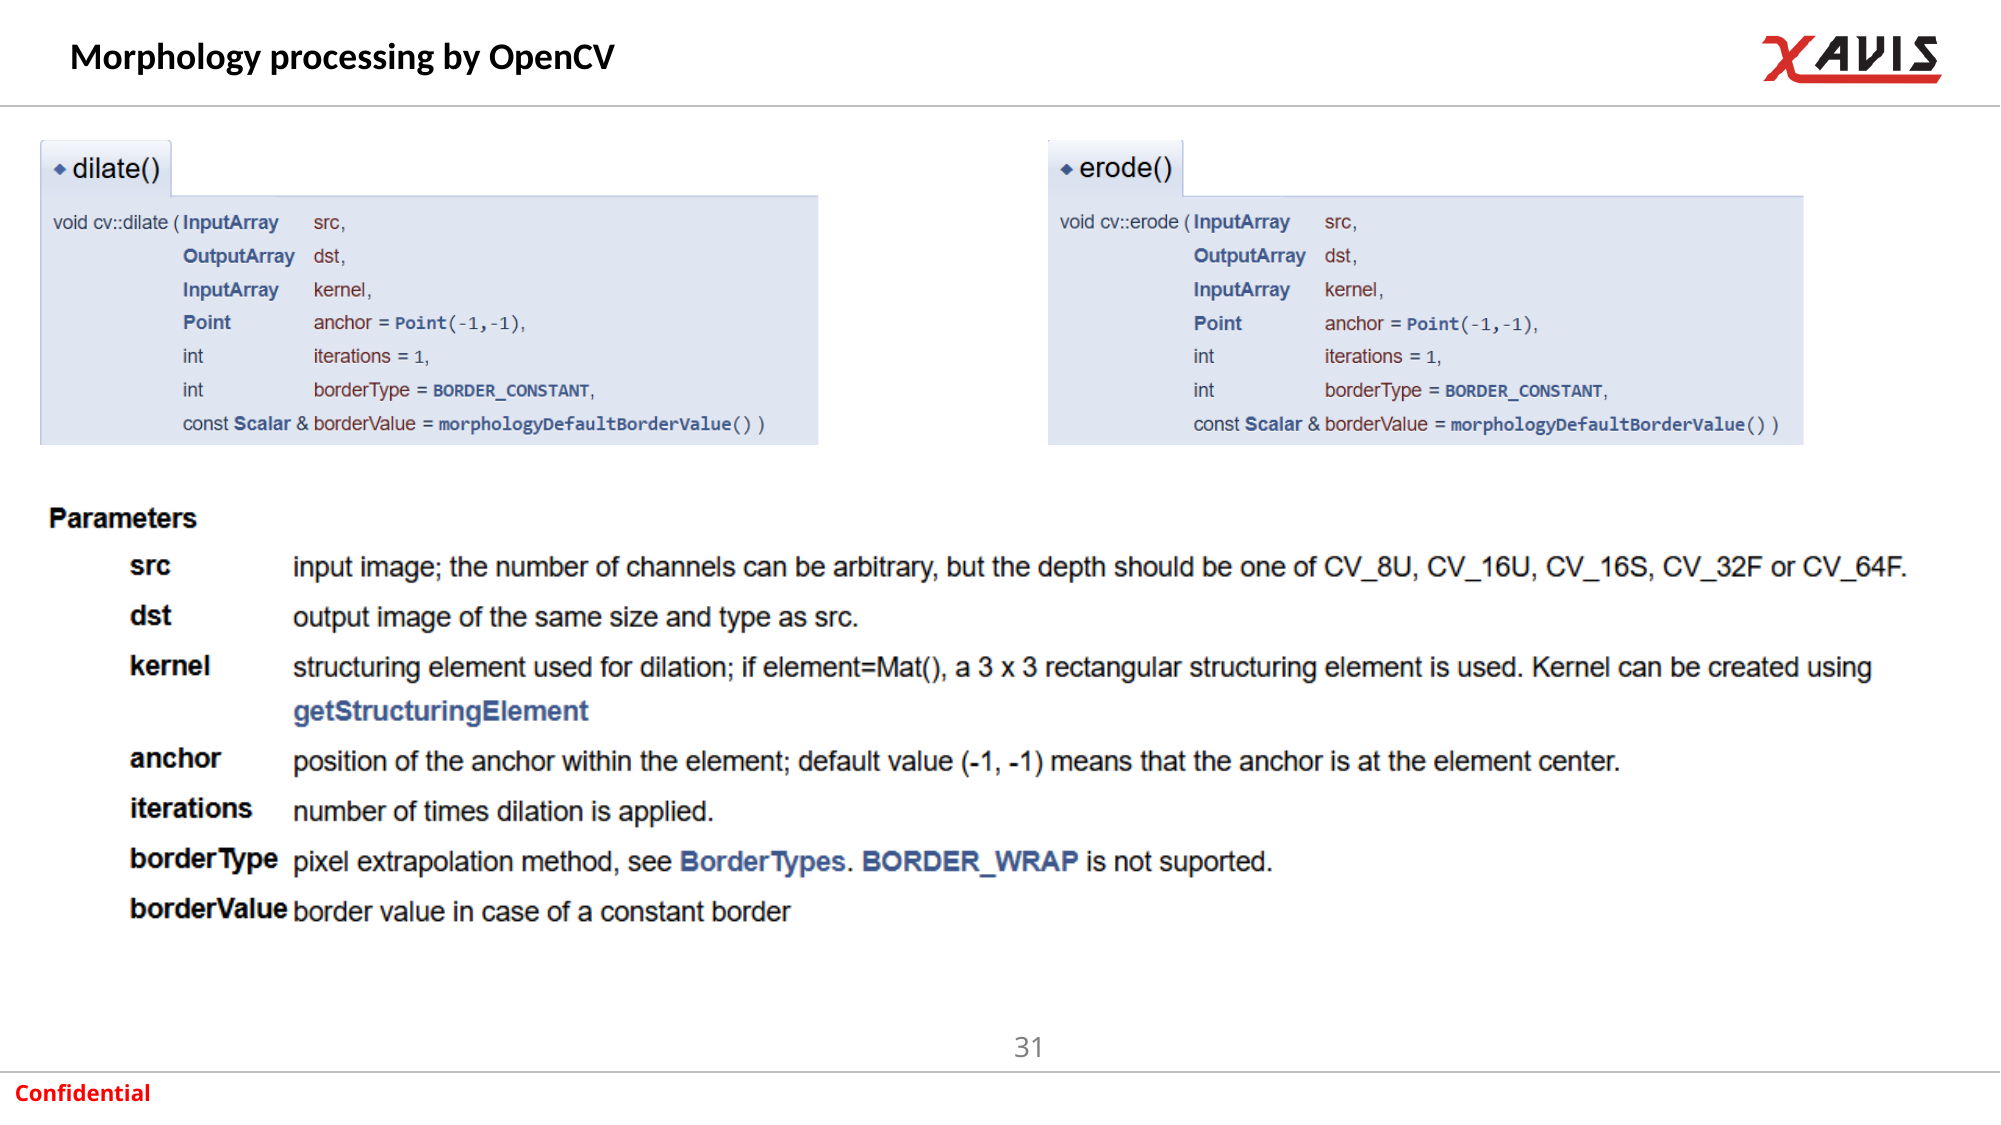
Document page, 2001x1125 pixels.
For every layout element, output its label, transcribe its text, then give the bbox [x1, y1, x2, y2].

picture [37, 140, 819, 446]
picture [37, 500, 1917, 931]
picture [1756, 26, 1946, 89]
picture [1047, 140, 1804, 446]
title Morphology processing by OpenCV [55, 23, 1270, 85]
